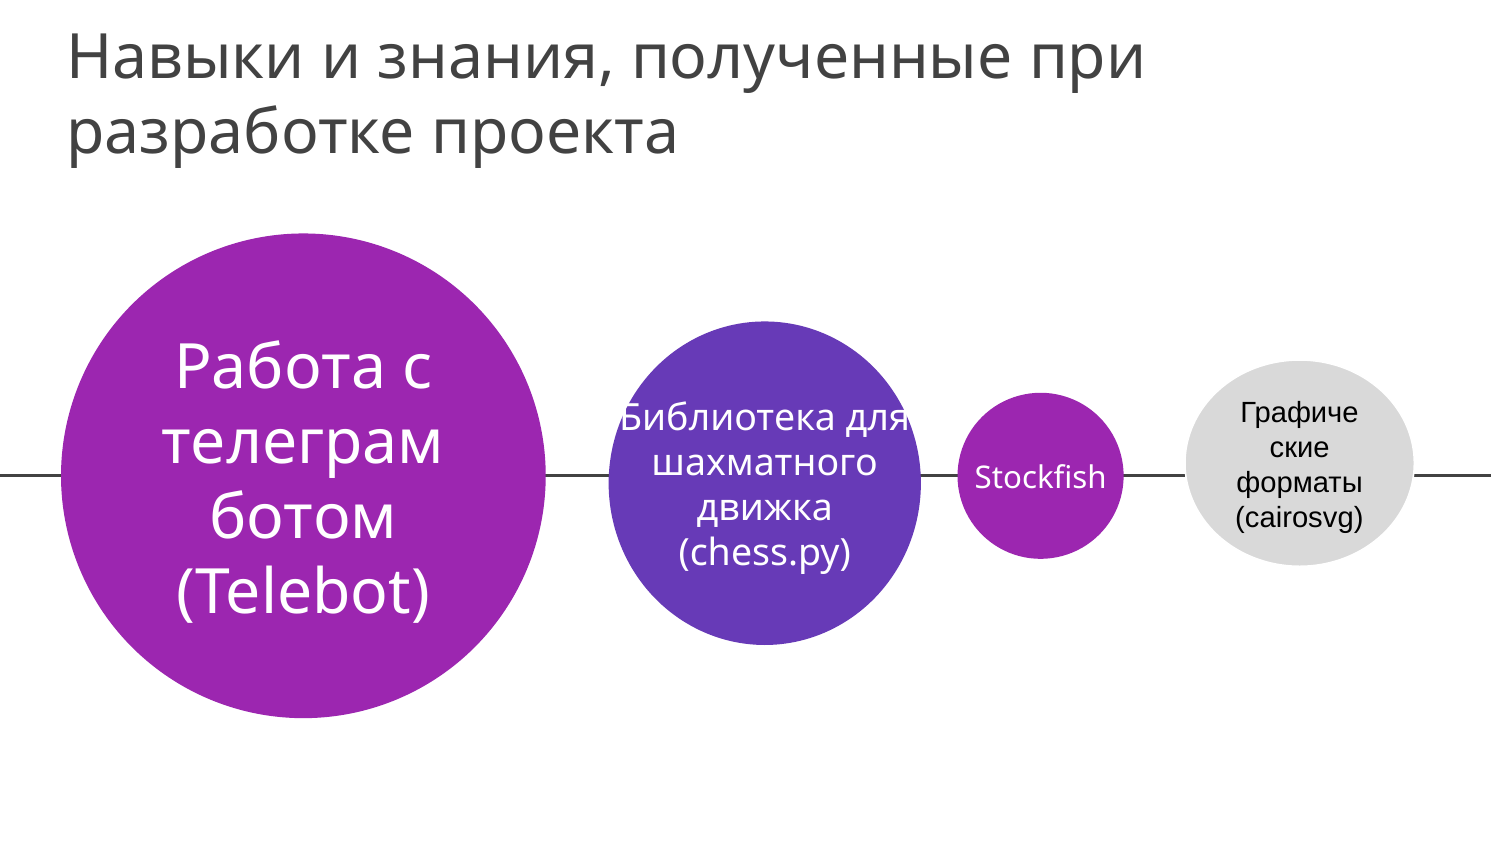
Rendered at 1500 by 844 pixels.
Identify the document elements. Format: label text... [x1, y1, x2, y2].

text_box [66, 233, 541, 425]
text_box [974, 526, 1107, 559]
text_box Библиотека для шахматного движка (chess.py) [598, 483, 931, 567]
text_box [974, 392, 1107, 425]
text_box Работа с телеграм ботом (Telebot) [61, 425, 546, 474]
text_box [66, 526, 541, 719]
text_box Работа с телеграм ботом (Telebot) [61, 483, 546, 526]
text_box Графические форматы (cairosvg) [1187, 483, 1413, 567]
text_box Графические форматы (cairosvg) [1185, 360, 1415, 474]
text_box [630, 321, 899, 400]
text_box Библиотека для шахматного движка (chess.py) [598, 400, 931, 474]
title Навыки и знания, полученные при разработке проекта [51, 61, 1449, 182]
text_box Stockfish [957, 483, 1124, 526]
text_box Stockfish [957, 425, 1124, 474]
text_box [631, 567, 899, 646]
